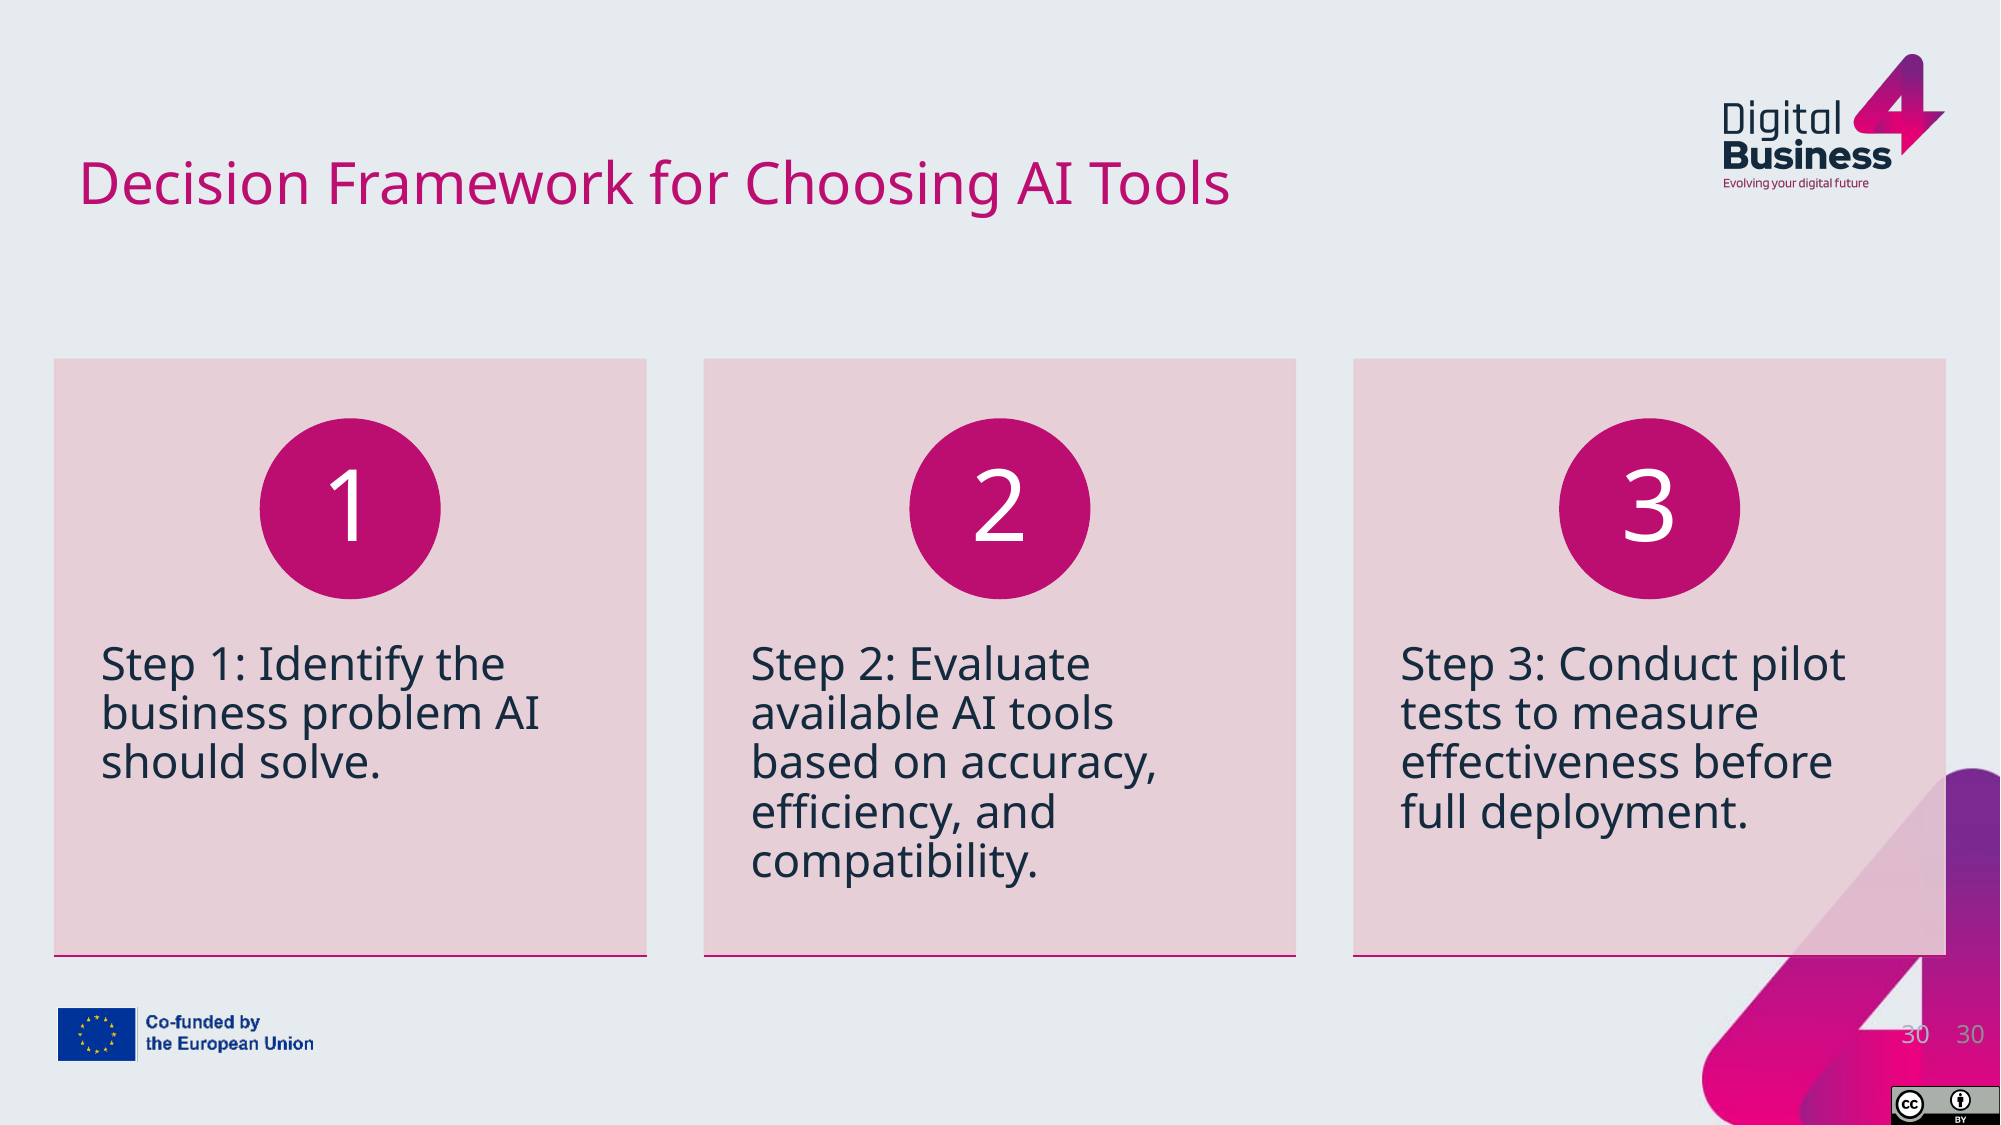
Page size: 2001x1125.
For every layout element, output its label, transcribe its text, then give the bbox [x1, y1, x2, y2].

slide_number 30 [1911, 1005, 2000, 1066]
picture [0, 0, 2000, 1125]
title Decision Framework for Choosing AI Tools [54, 54, 1623, 225]
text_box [54, 359, 1945, 957]
